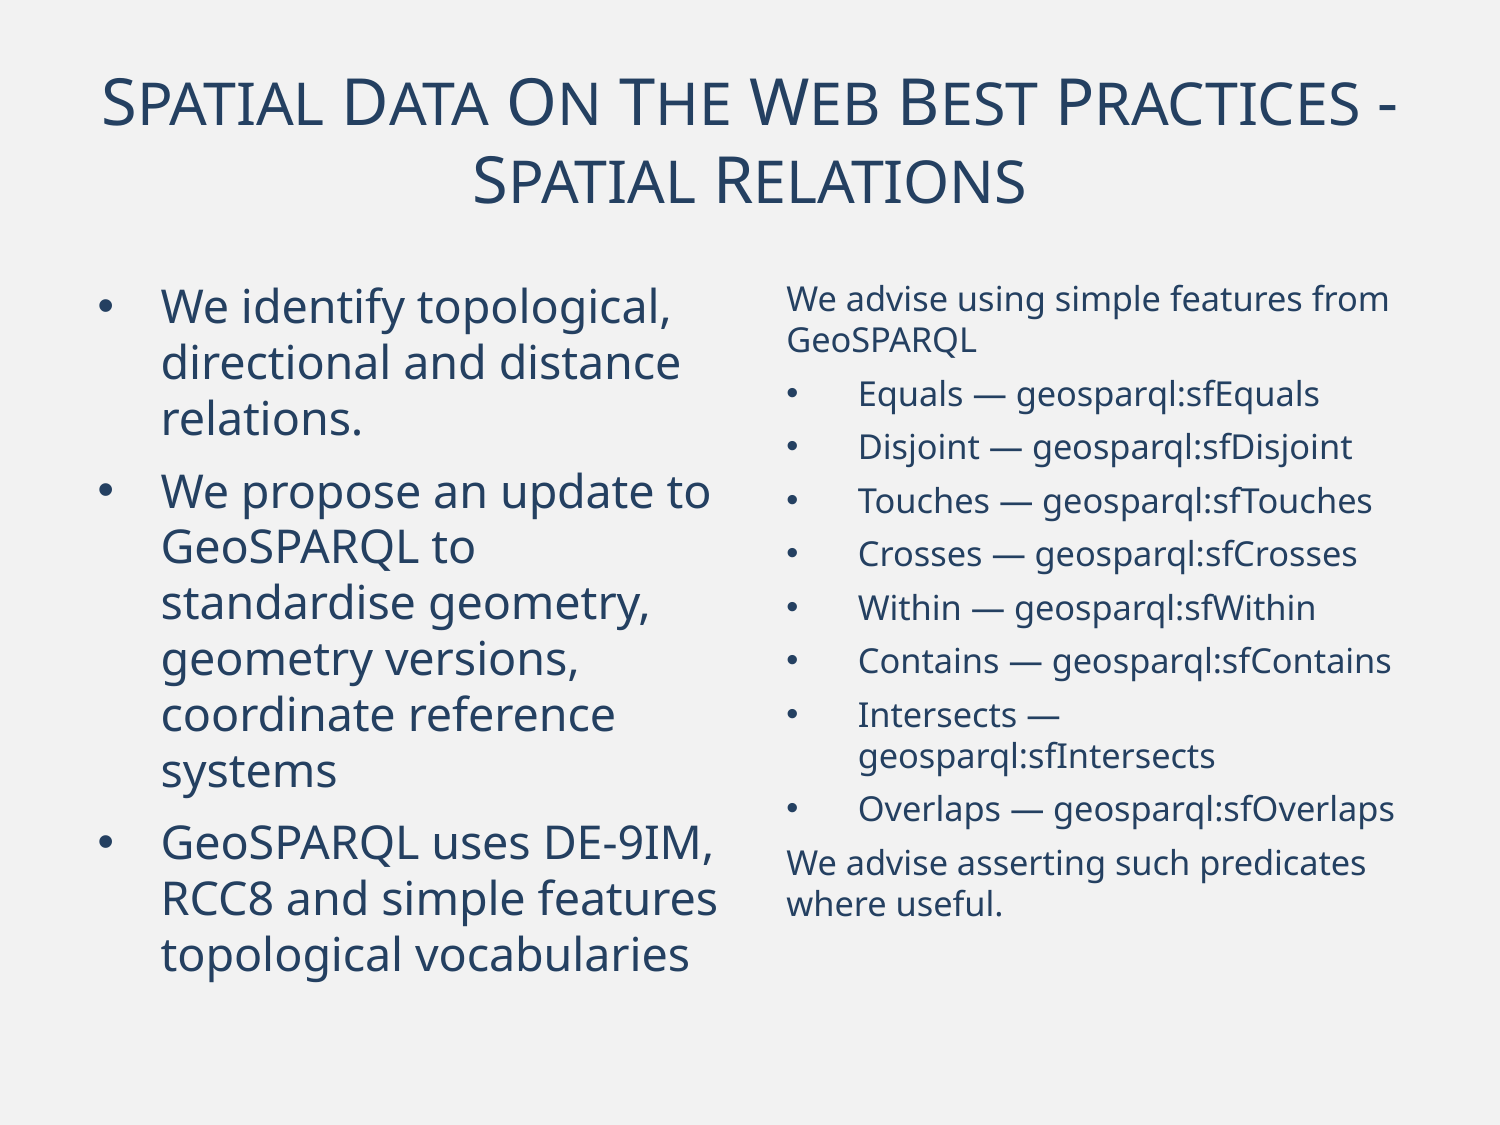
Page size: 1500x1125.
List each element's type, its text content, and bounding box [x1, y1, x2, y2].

title SPATIAL DATA ON THE WEB BEST PRACTICES - SPATIAL RELATIONS [75, 45, 1425, 233]
list We identify topological, directional and distance relations. We propose an update to GeoSPARQL to standardise geometry, geometry versions, coordinate reference systems GeoSPARQL uses DE-9IM, RCC8 and simple features topological vocabularies [75, 262, 738, 1005]
list We advise using simple features from GeoSPARQL Equals — geosparql:sfEquals Disjoint — geosparql:sfDisjoint Touches — geosparql:sfTouches Crosses — geosparql:sfCrosses Within — geosparql:sfWithin Contains — geosparql:sfContains Intersects — geosparql:sfIntersects Overlaps — geosparql:sfOverlaps We advise asserting such predicates where useful. [762, 262, 1425, 1005]
